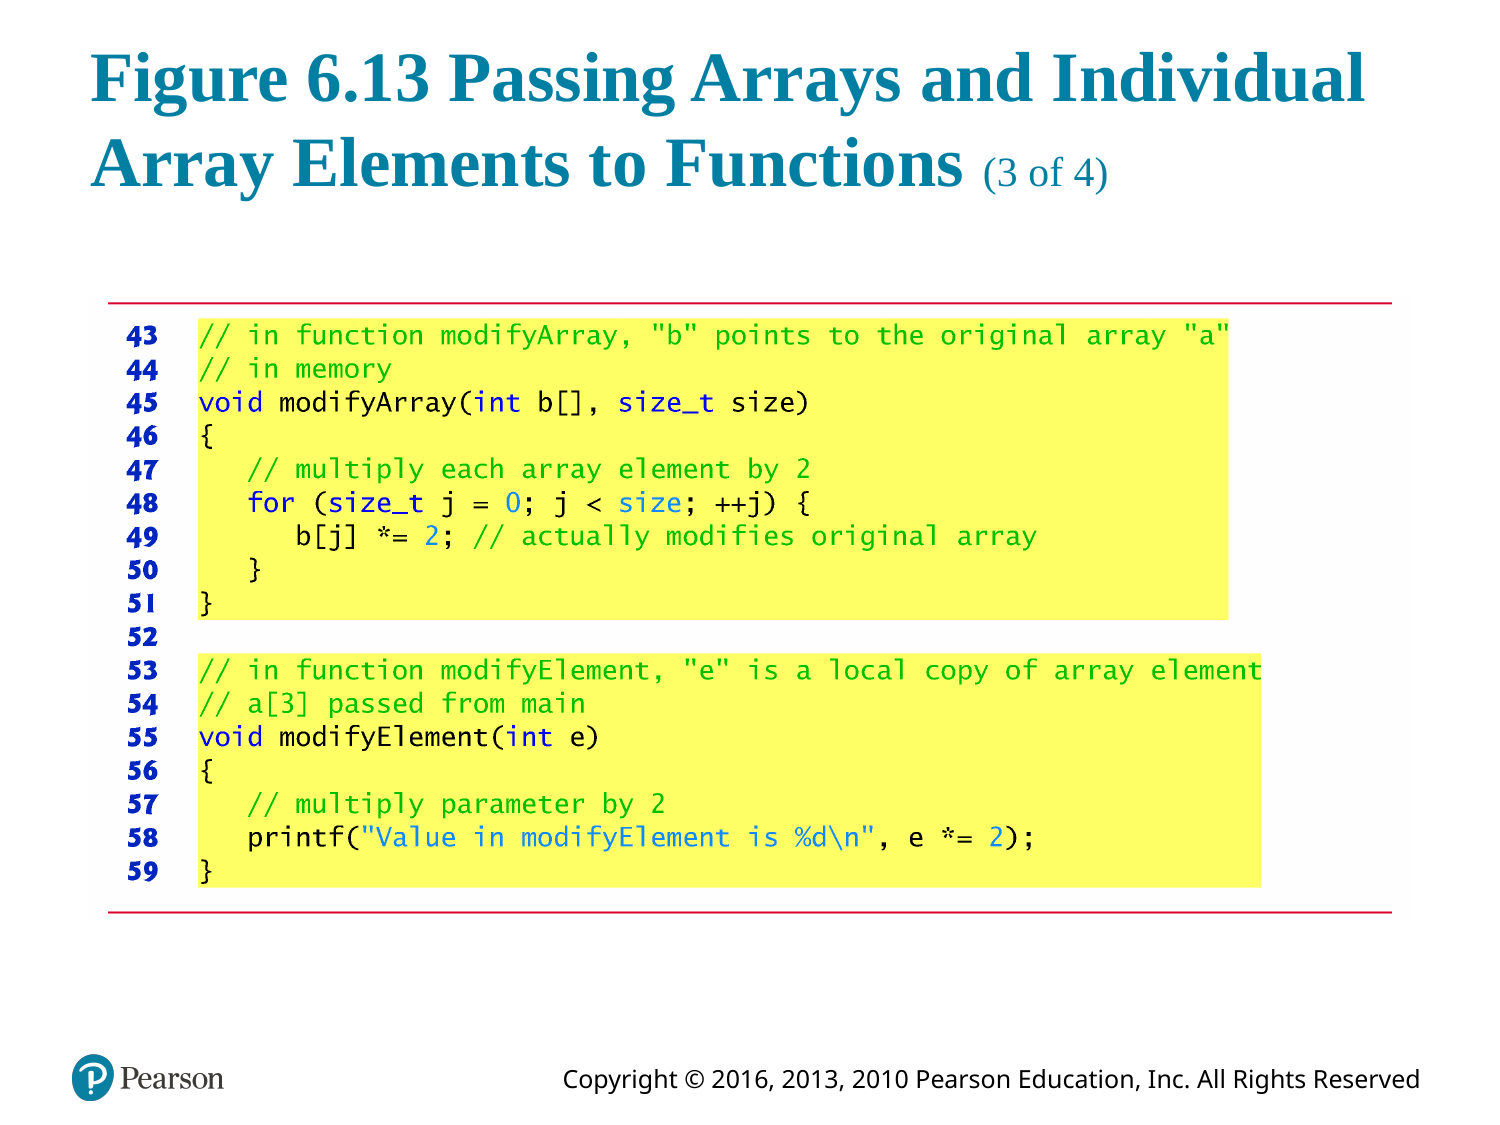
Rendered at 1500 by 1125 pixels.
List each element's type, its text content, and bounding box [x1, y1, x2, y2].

picture [98, 1054, 224, 1101]
picture [72, 1054, 88, 1070]
title Figure 6.13 Passing Arrays and Individual Array Elements to Functions (3 of 4) [75, 0, 1425, 216]
picture [72, 1087, 83, 1101]
picture [80, 1063, 106, 1088]
picture [87, 294, 1412, 919]
